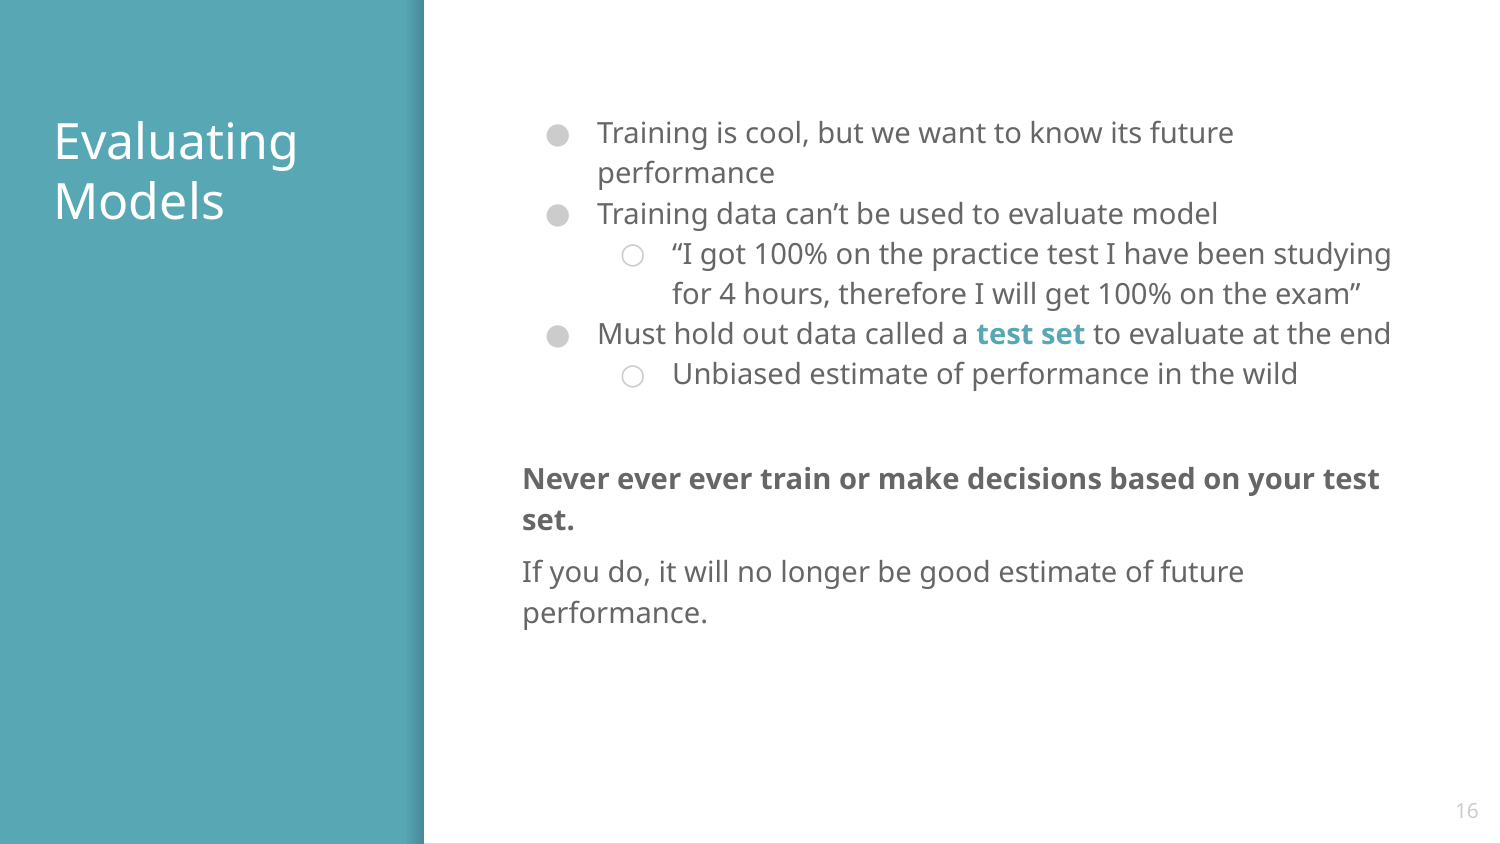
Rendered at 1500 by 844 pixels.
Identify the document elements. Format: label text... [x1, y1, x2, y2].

list Training is cool, but we want to know its future performance Training data can’t be used to evaluate model “I got 100% on the practice test I have been studying for 4 hours, therefore I will get 100% on the exam” Must hold out data called a test set to evaluate at the end Unbiased estimate of performance in the wild Never ever ever train or make decisions based on your test set. If you do, it will no longer be good estimate of future performance. [506, 94, 1425, 748]
title Evaluating Models [38, 94, 375, 748]
slide_number ‹#› [1403, 779, 1494, 844]
